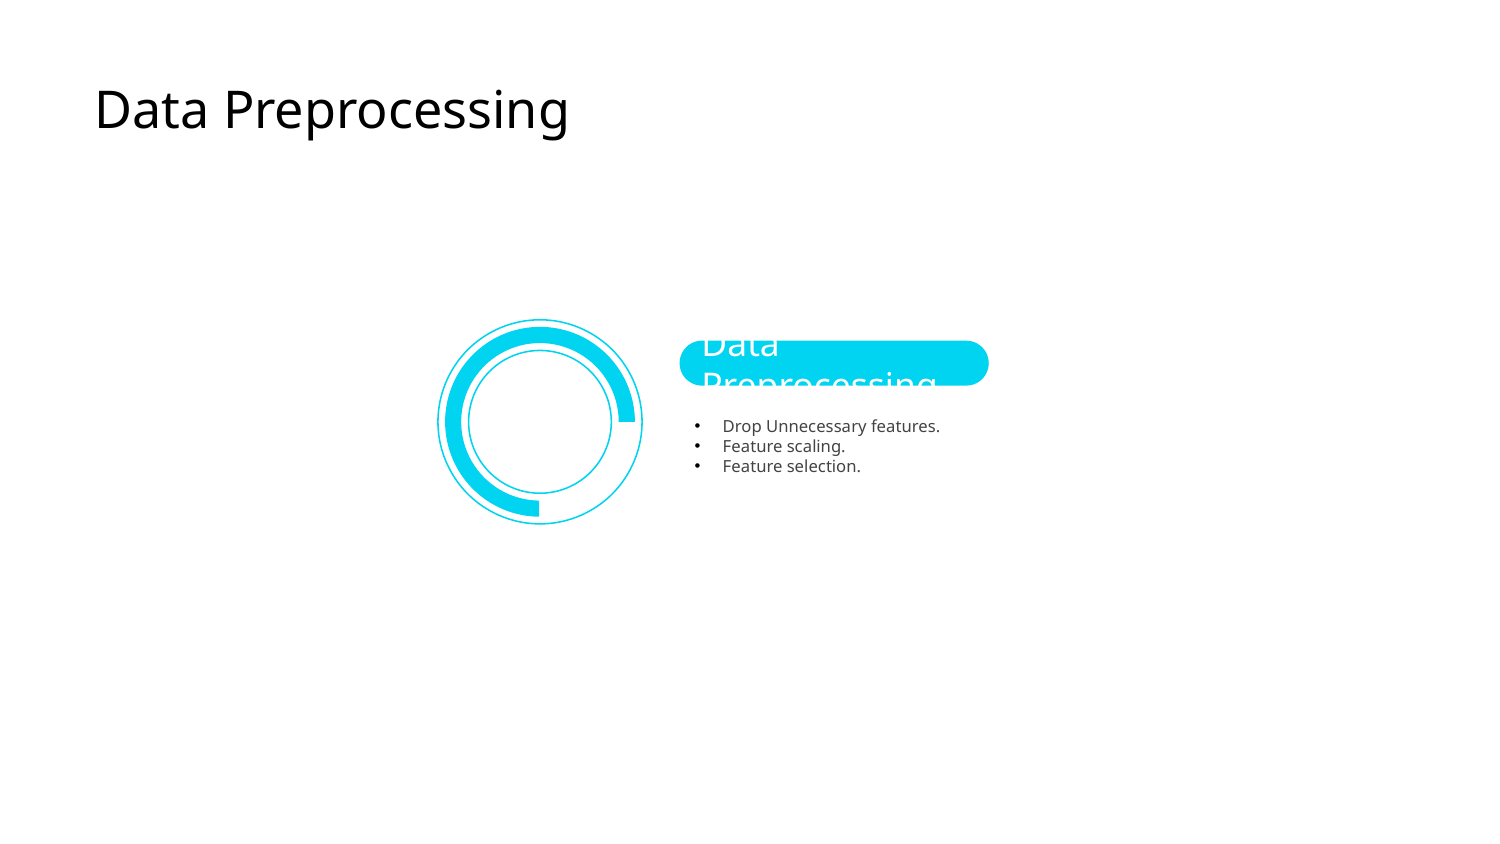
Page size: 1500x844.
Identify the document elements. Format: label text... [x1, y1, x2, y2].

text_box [437, 319, 643, 525]
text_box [679, 340, 989, 504]
title Data Preprocessing [79, 68, 1426, 148]
